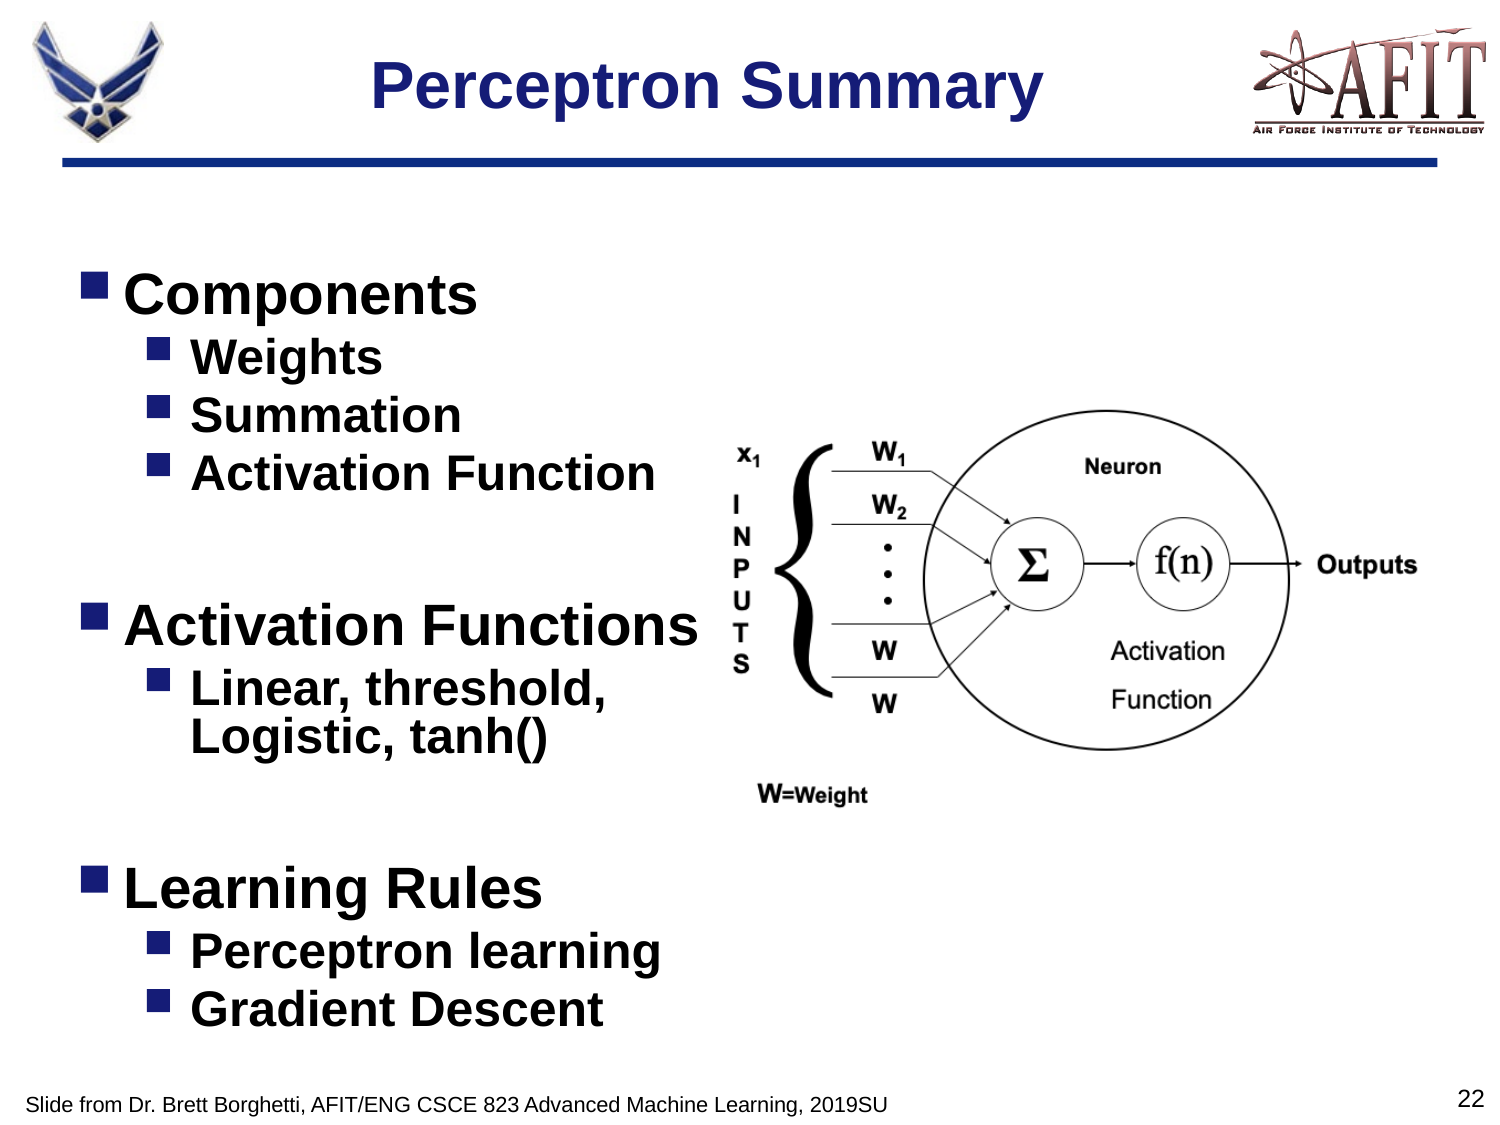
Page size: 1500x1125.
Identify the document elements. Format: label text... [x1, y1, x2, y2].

picture [32, 21, 164, 143]
text_box Slide from Dr. Brett Borghetti, AFIT/ENG CSCE 823 Advanced Machine Learning, 2019SU [10, 1083, 905, 1125]
title Perceptron Summary [179, 24, 1236, 139]
list Components Weights Summation Activation Function Activation Functions Linear, threshold, Logistic, tanh() Learning Rules Perceptron learning Gradient Descent [62, 262, 1325, 1125]
picture [715, 391, 1435, 825]
